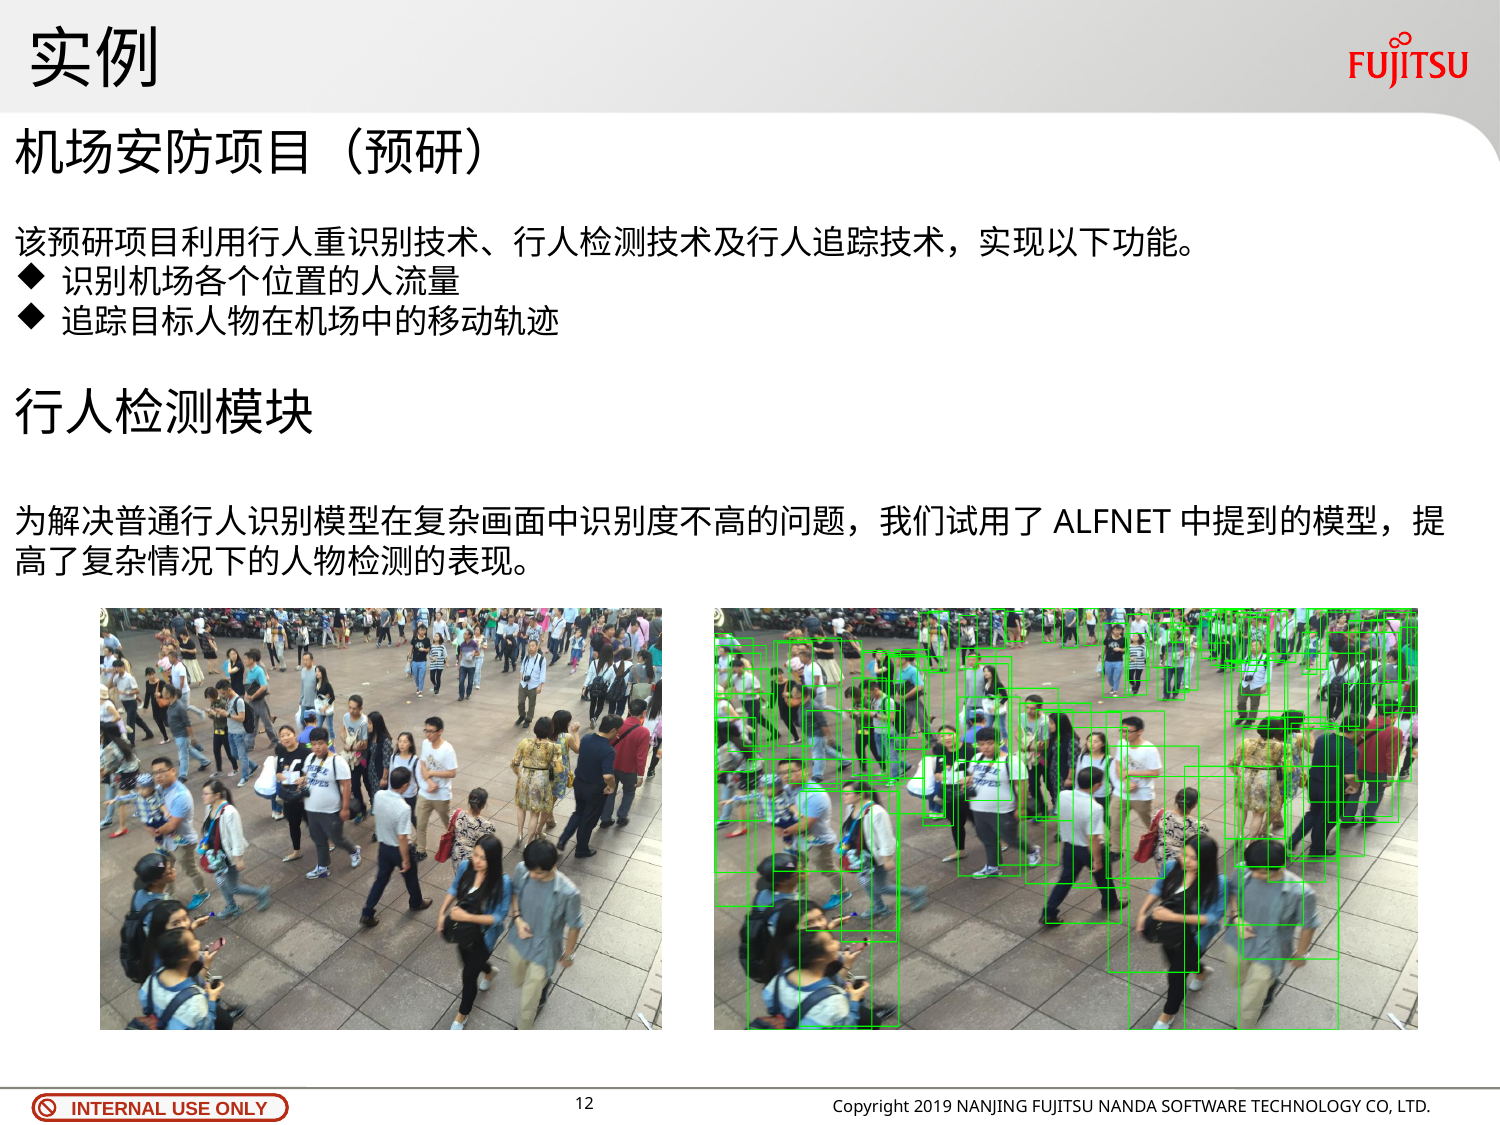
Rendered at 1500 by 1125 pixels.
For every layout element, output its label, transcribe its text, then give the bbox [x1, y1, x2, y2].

slide_number 12 [574, 1085, 923, 1116]
footer Copyright 2019 NANJING FUJITSU NANDA SOFTWARE TECHNOLOGY CO, LTD. [832, 1073, 1468, 1116]
title 实例 [27, 0, 1316, 112]
picture [100, 608, 662, 1030]
picture [0, 0, 1500, 176]
picture [714, 608, 1418, 1030]
text_box 机场安防项目（预研） 该预研项目利用行人重识别技术、行人检测技术及行人追踪技术，实现以下功能。 识别机场各个位置的人流量 追踪目标人物在机场中的移动轨迹 行人检测模块 为解决普通行人识别模型在复杂画面中识别度不高的问题，我们试用了ALFNET中提到的模型，提高了复杂情况下的人物检测的表现。 [0, 113, 1483, 588]
